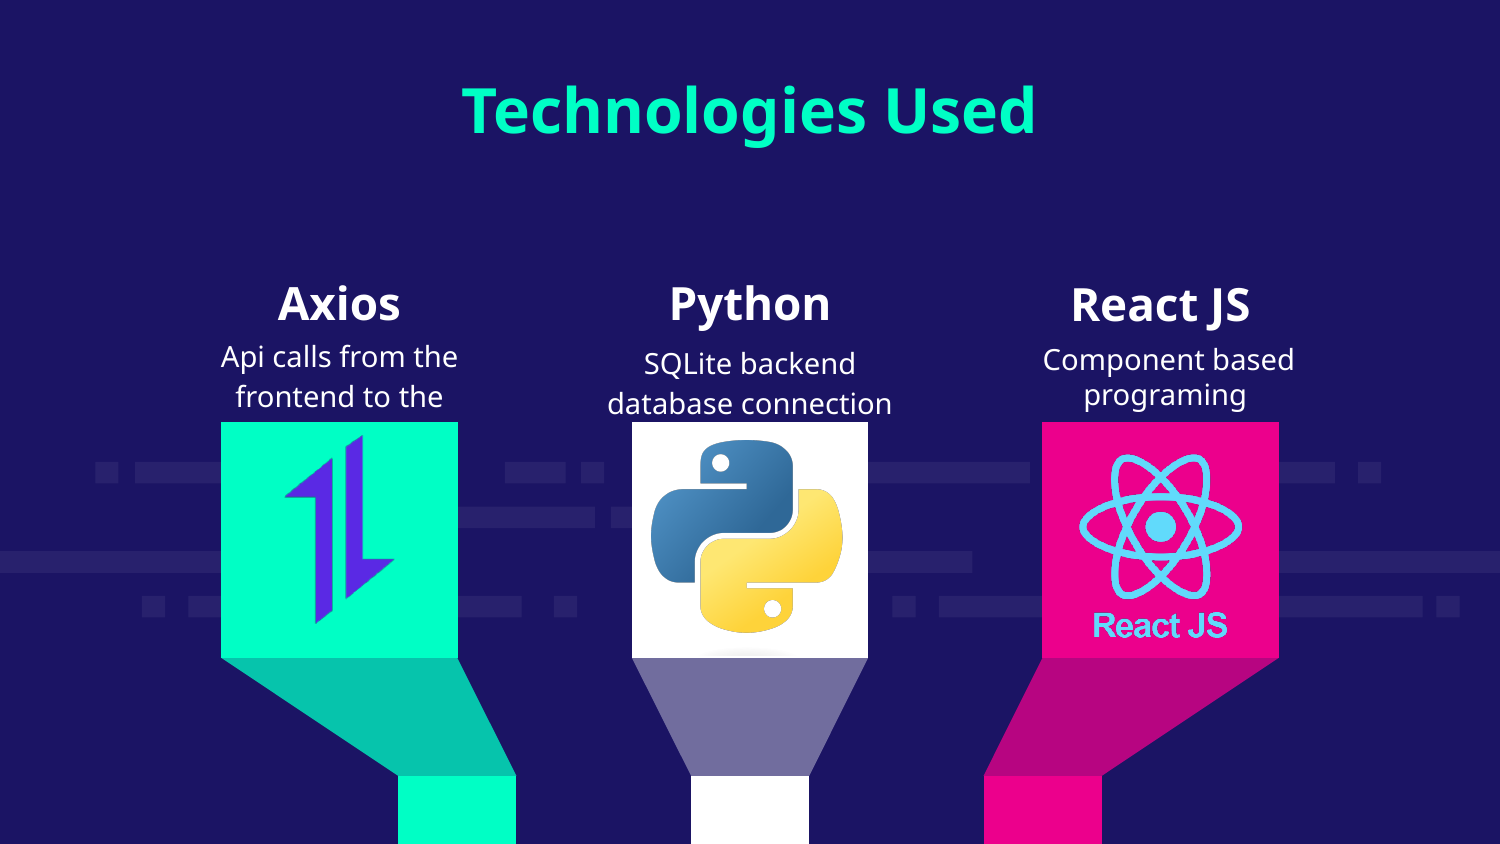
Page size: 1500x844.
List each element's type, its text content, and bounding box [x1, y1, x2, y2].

picture [196, 386, 483, 674]
picture [1009, 449, 1312, 648]
subtitle Component based programing [990, 341, 1348, 412]
subtitle SQLite backend database connection [580, 340, 920, 412]
title Python [580, 259, 920, 330]
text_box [983, 421, 1279, 844]
subtitle Api calls from the frontend to the backend [170, 333, 510, 404]
picture [651, 440, 849, 657]
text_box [631, 421, 869, 844]
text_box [221, 421, 517, 844]
title Axios [170, 258, 509, 330]
title React JS [990, 259, 1330, 331]
title Technologies Used [209, 56, 1291, 166]
